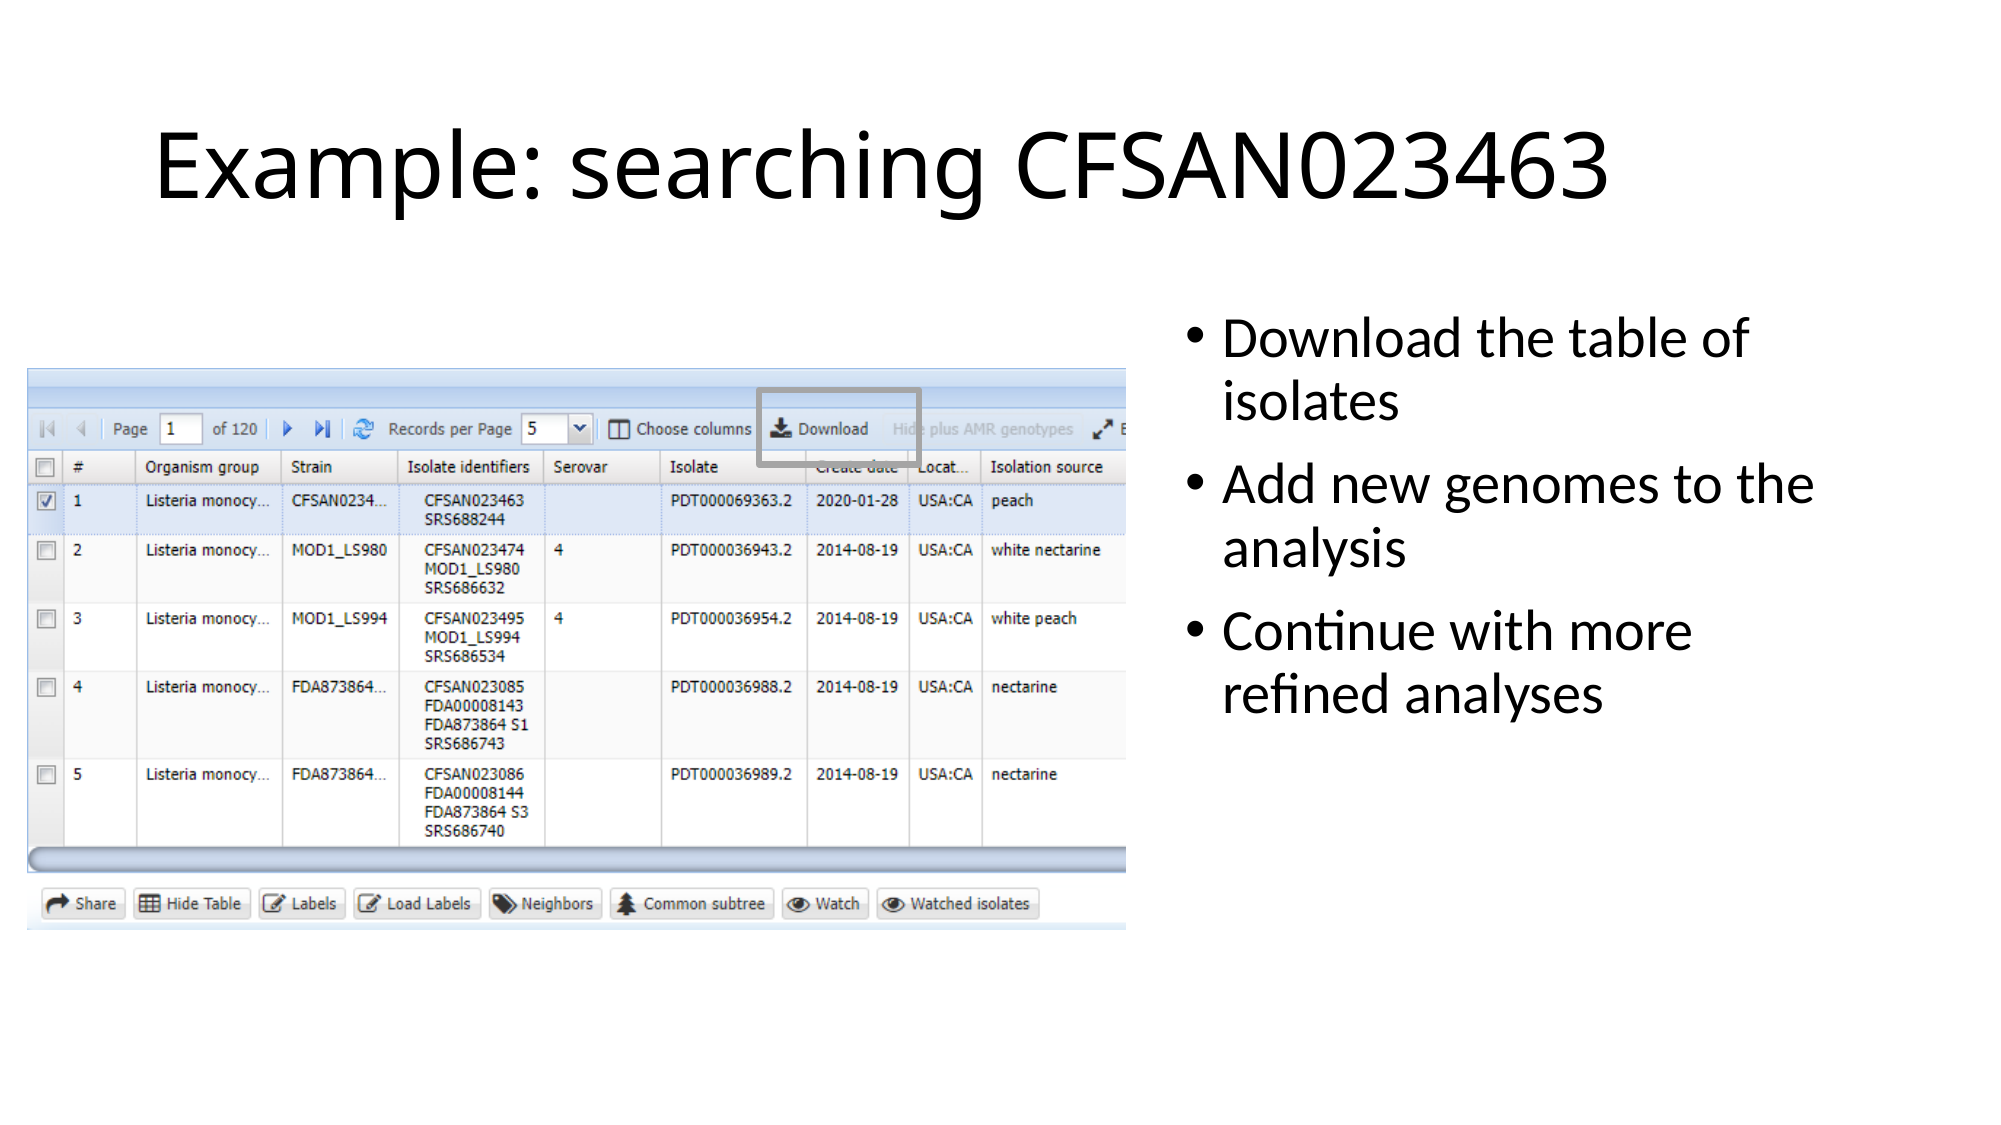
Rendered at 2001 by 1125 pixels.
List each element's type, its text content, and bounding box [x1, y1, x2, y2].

list Download the table of isolates Add new genomes to the analysis Continue with more refined analyses [1170, 299, 1863, 1014]
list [27, 368, 1126, 930]
title Example: searching CFSAN023463 [137, 59, 1863, 278]
